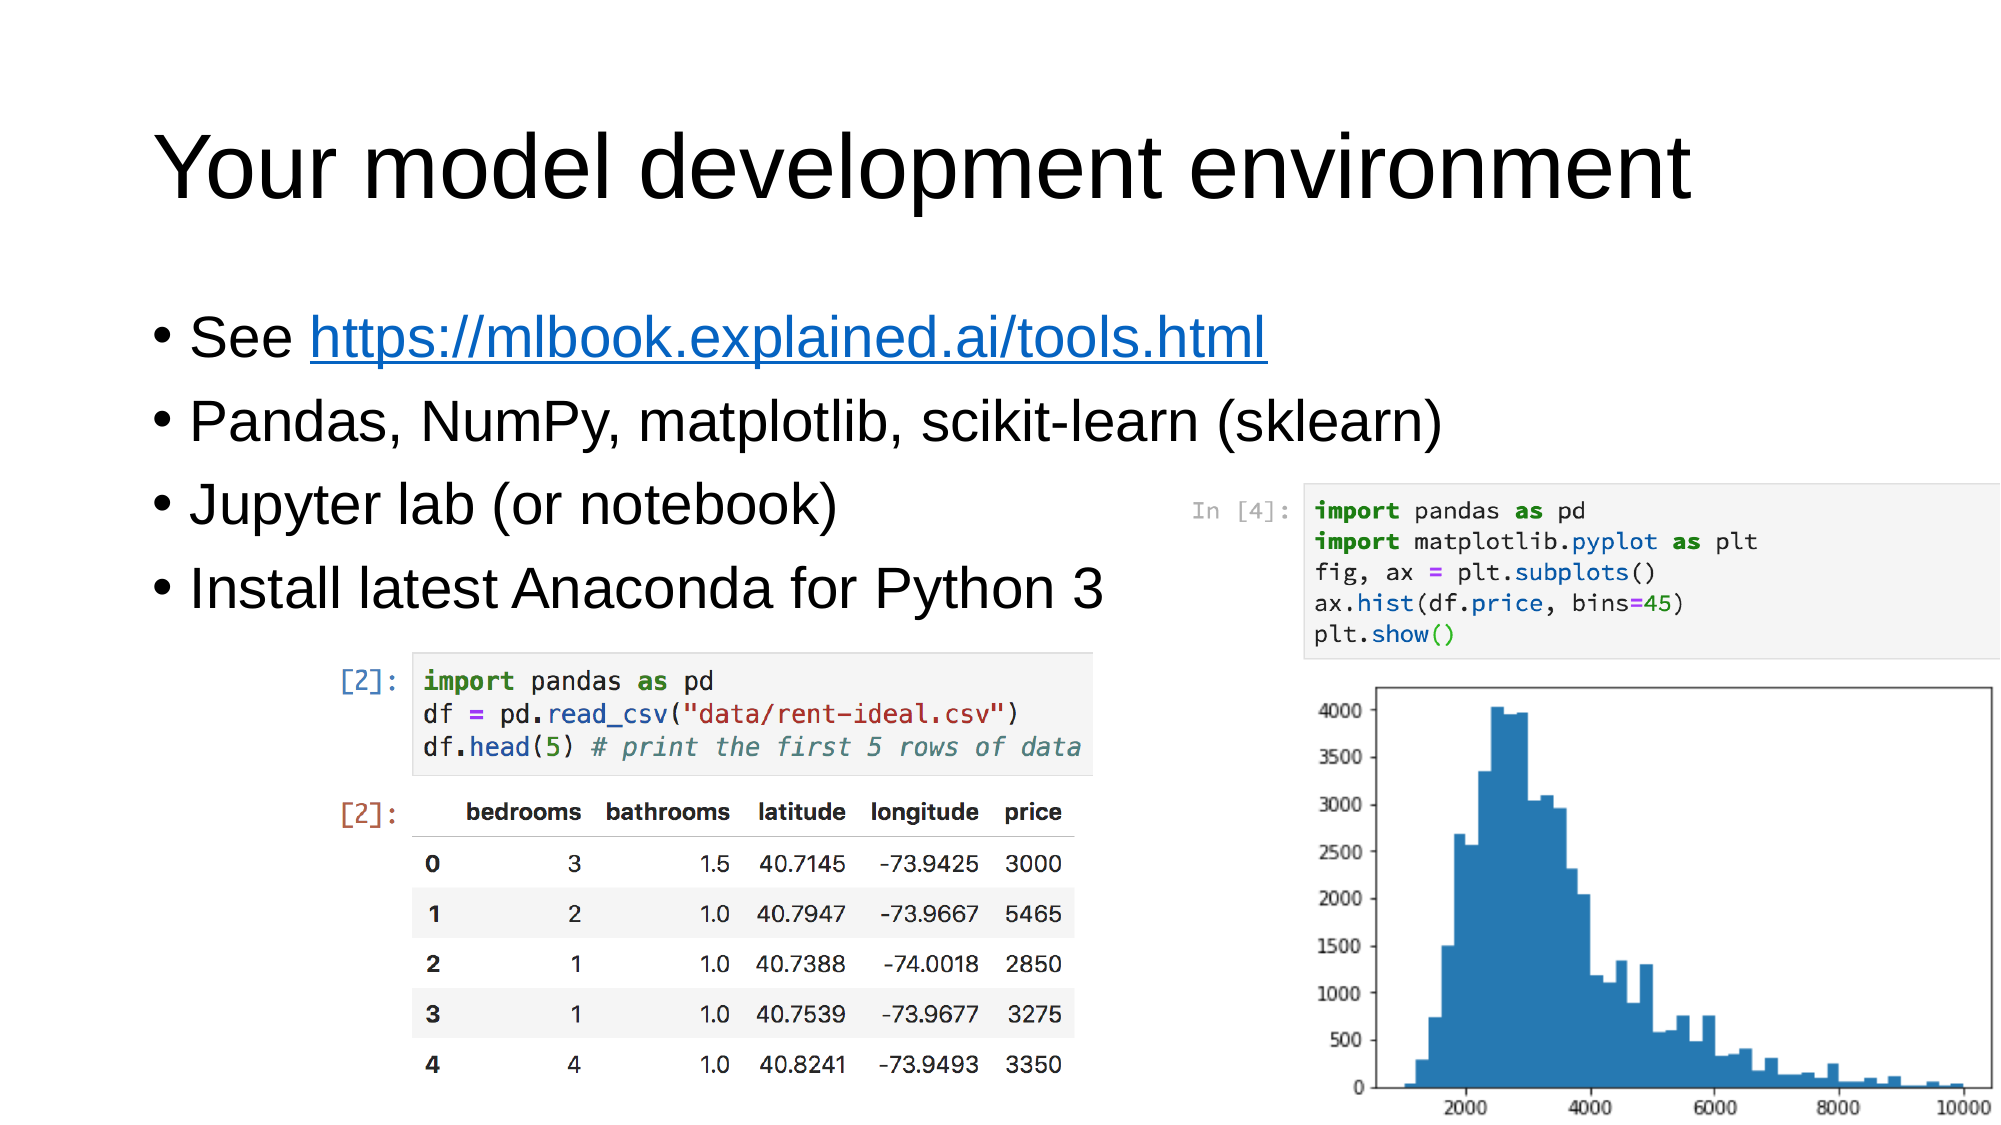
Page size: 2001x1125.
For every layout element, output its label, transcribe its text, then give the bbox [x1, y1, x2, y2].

title Your model development environment [137, 59, 1863, 278]
list See https://mlbook.explained.ai/tools.html Pandas, NumPy, matplotlib, scikit-learn (sklearn) Jupyter lab (or notebook) Install latest Anaconda for Python 3 [137, 299, 1863, 1014]
picture [338, 644, 1093, 1088]
picture [1190, 471, 2000, 1125]
